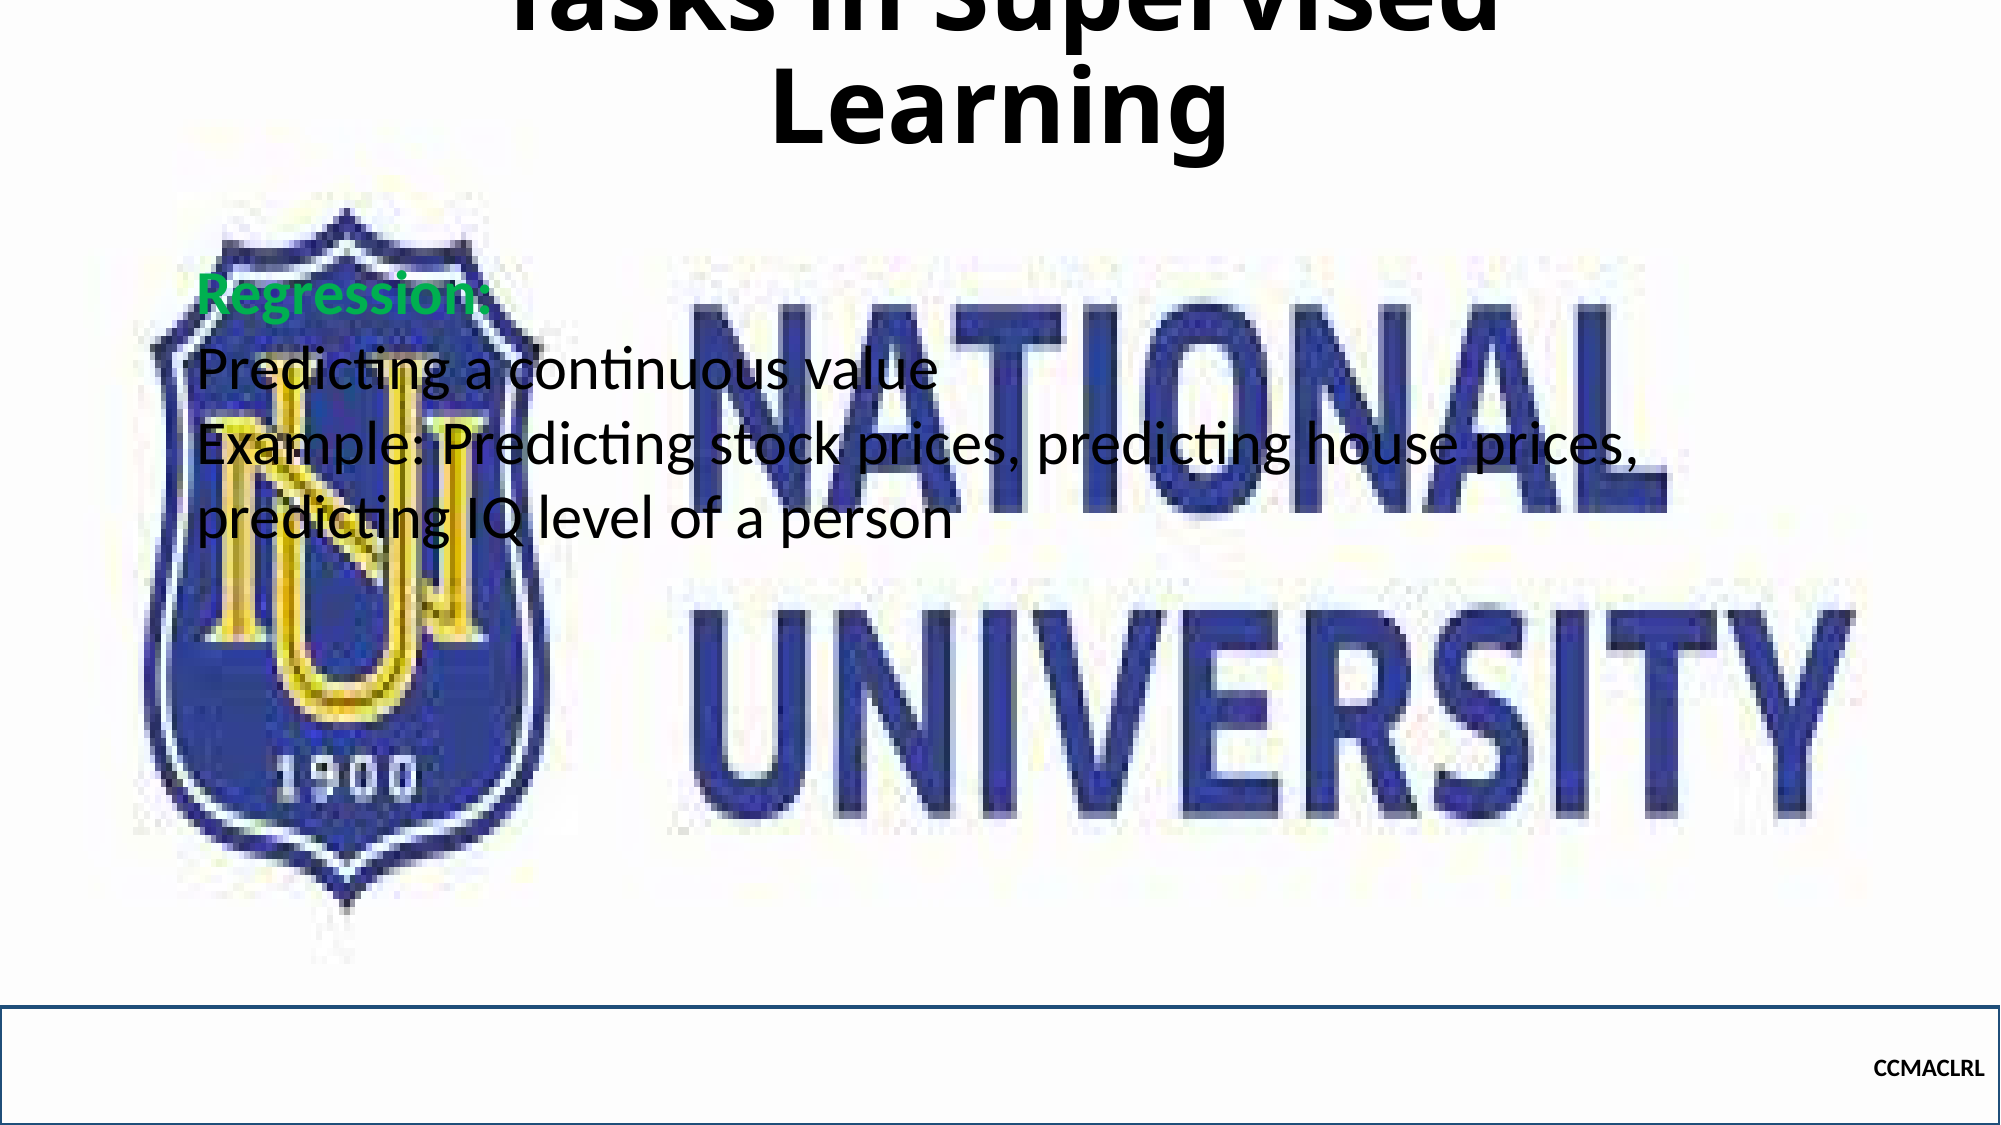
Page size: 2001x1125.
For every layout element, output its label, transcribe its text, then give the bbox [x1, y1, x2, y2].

footer CCMACLRL [0, 1007, 2000, 1125]
picture [0, 0, 2000, 1007]
text_box Regression: Predicting a continuous value Example: Predicting stock prices, predicting house prices, predicting IQ level of a person [181, 244, 1750, 559]
title Tasks in Supervised Learning [249, 55, 1750, 174]
